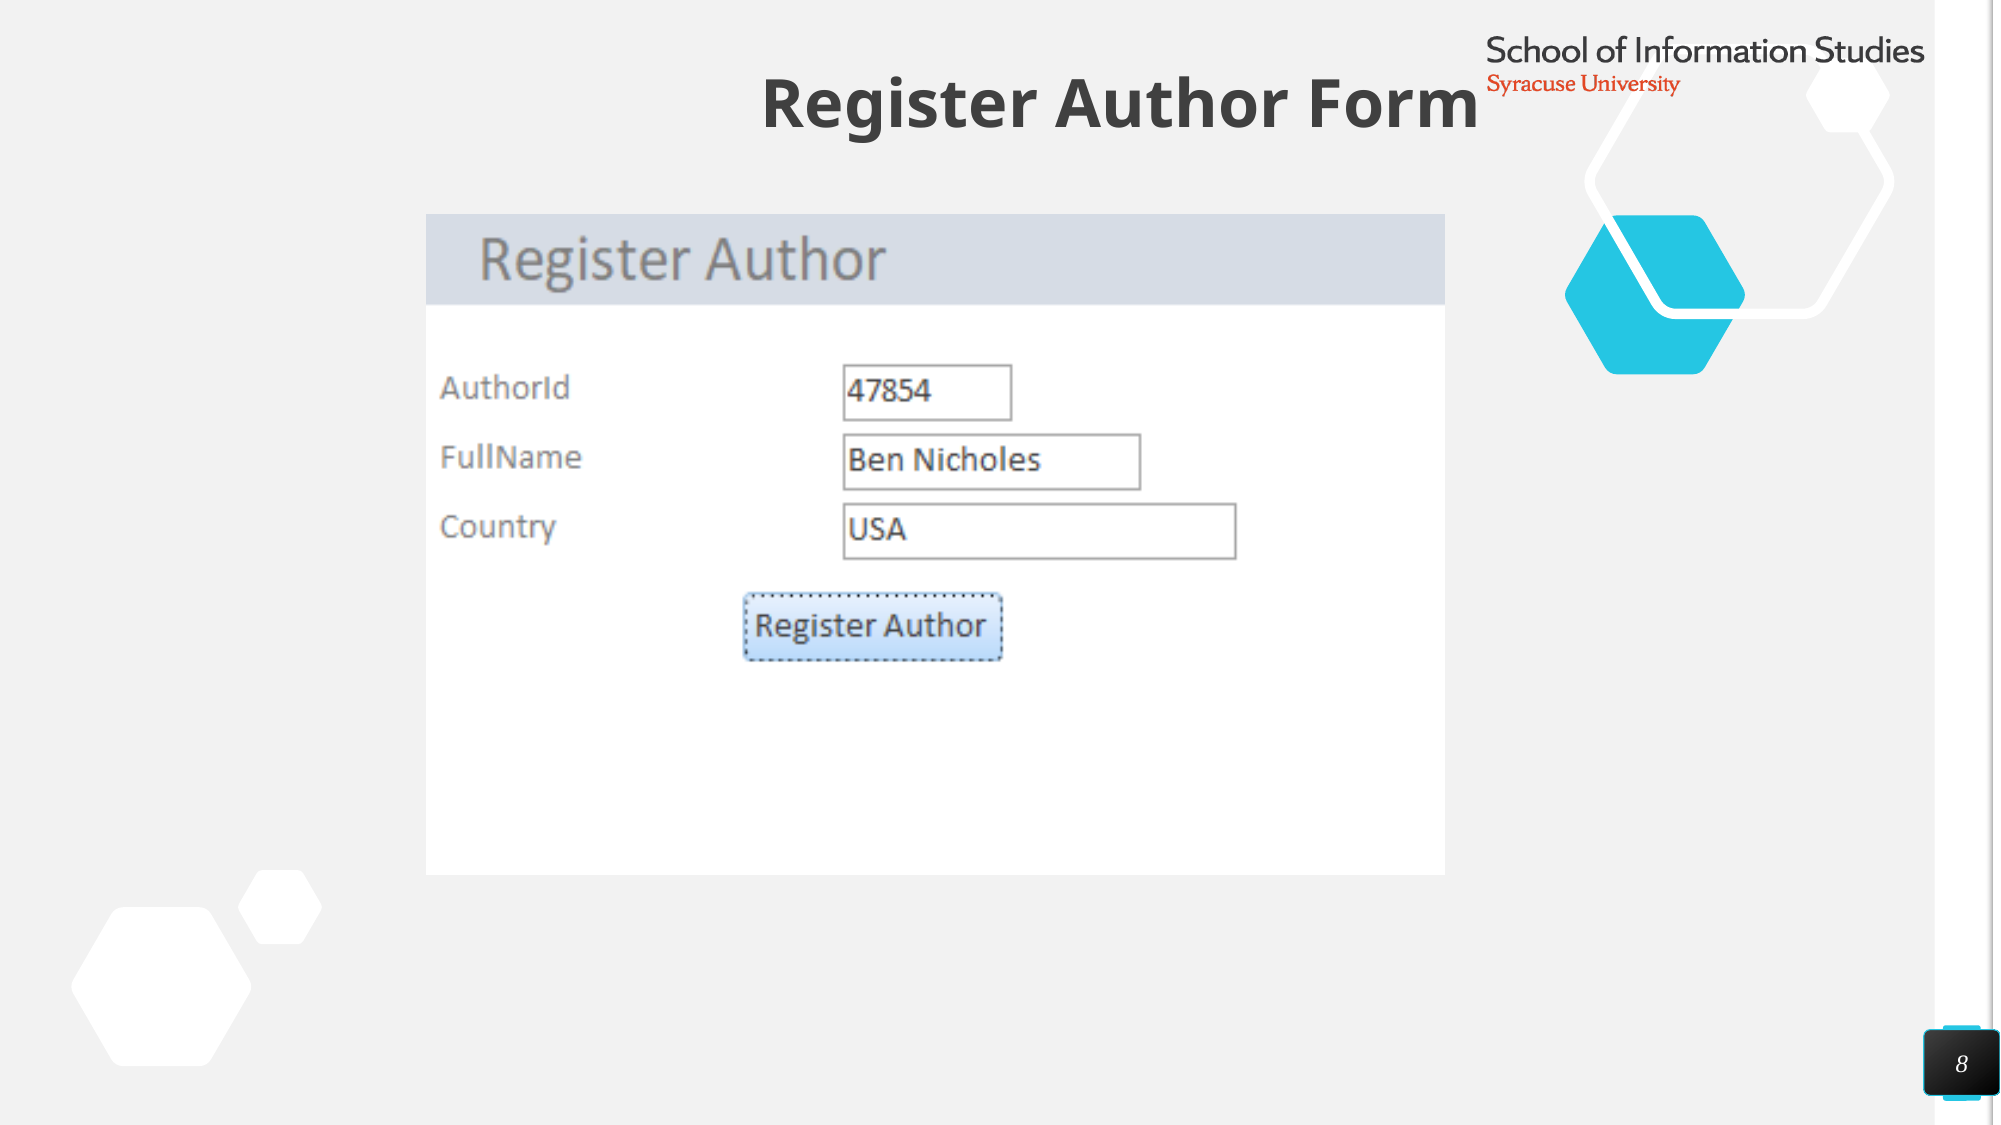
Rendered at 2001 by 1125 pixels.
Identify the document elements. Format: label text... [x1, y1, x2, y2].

picture [426, 214, 1445, 875]
picture [1465, 23, 1933, 107]
title Register Author Form [70, 70, 1932, 142]
slide_number 8 [1923, 1029, 2000, 1096]
